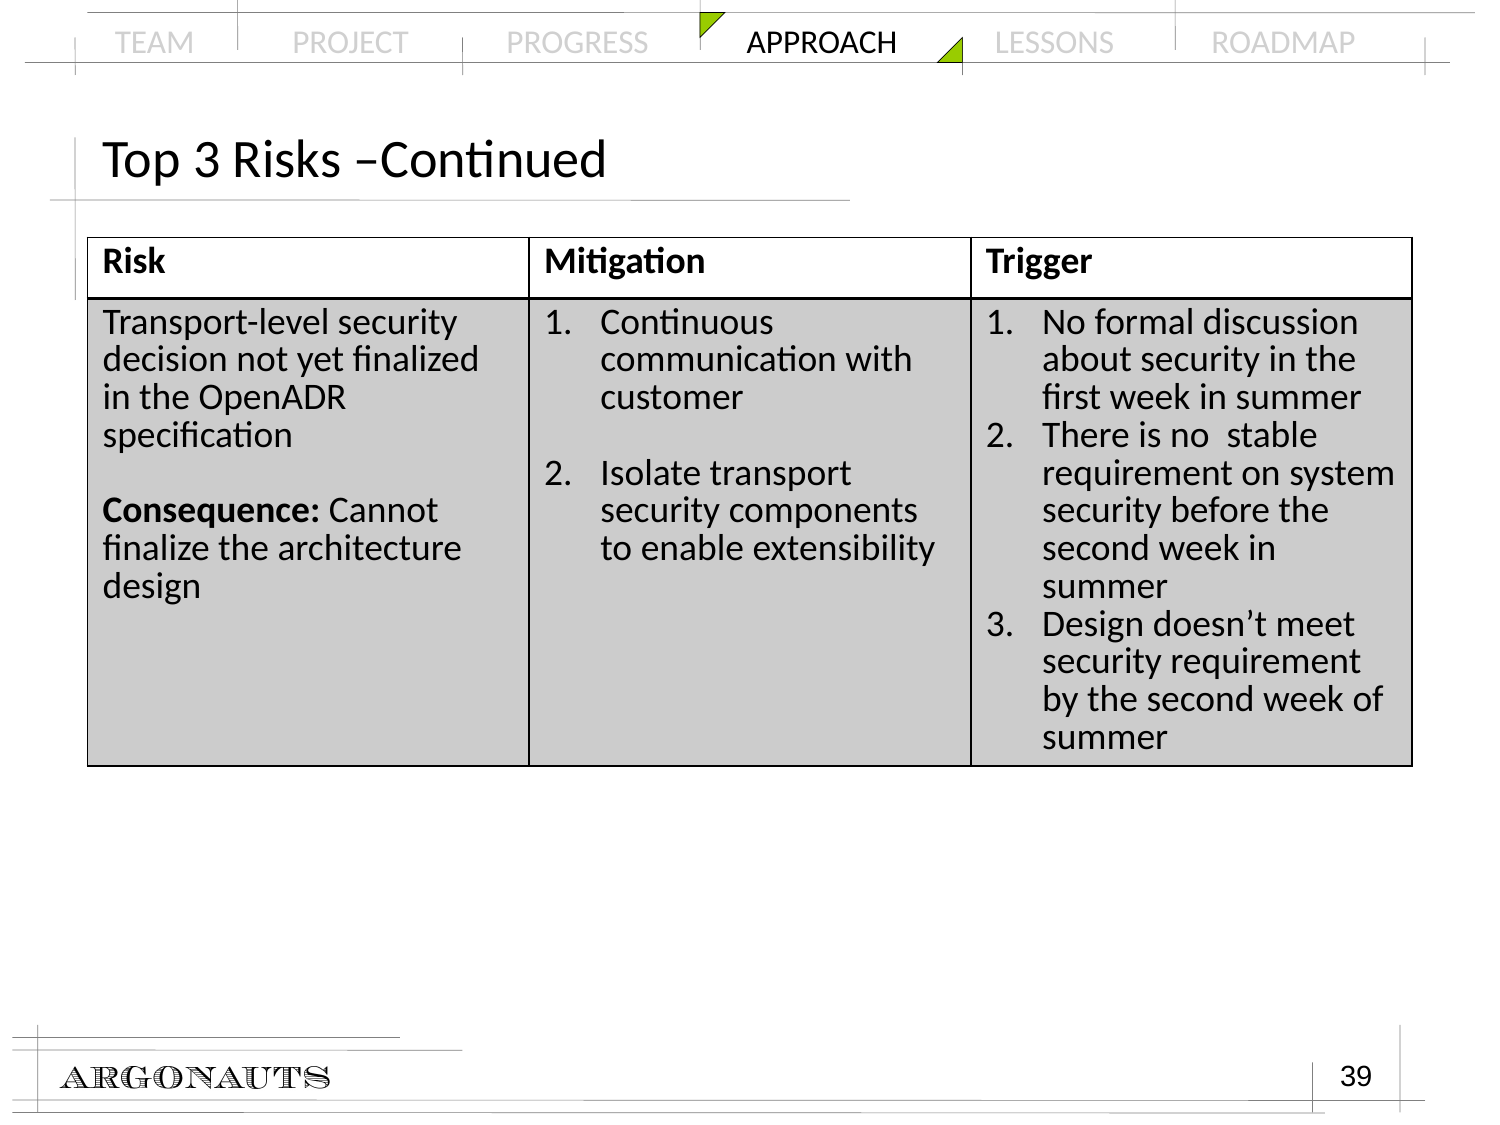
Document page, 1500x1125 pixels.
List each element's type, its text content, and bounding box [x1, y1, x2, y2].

title Top 3 Risks –Continued [87, 112, 1413, 200]
slide_number 39 [1074, 1050, 1388, 1125]
table_cell No formal discussion about security in the first week in summer There is no stable requirement on system security before the second week in summer Design doesn’t meet security requirement by the second week of summer [972, 300, 1411, 765]
text_box [374, 463, 1125, 540]
picture [50, 1055, 350, 1099]
table_cell Continuous communication with customer Isolate transport security components to enable extensibility [530, 300, 970, 463]
table_cell Transport-level security decision not yet finalized in the OpenADR specification Consequence: Cannot finalize the architecture design [88, 300, 528, 765]
table_header Trigger [972, 238, 1411, 297]
table_cell Continuous communication with customer Isolate transport security components to enable extensibility [530, 540, 970, 765]
table_header Risk [88, 238, 528, 297]
table_header Mitigation [530, 238, 970, 297]
